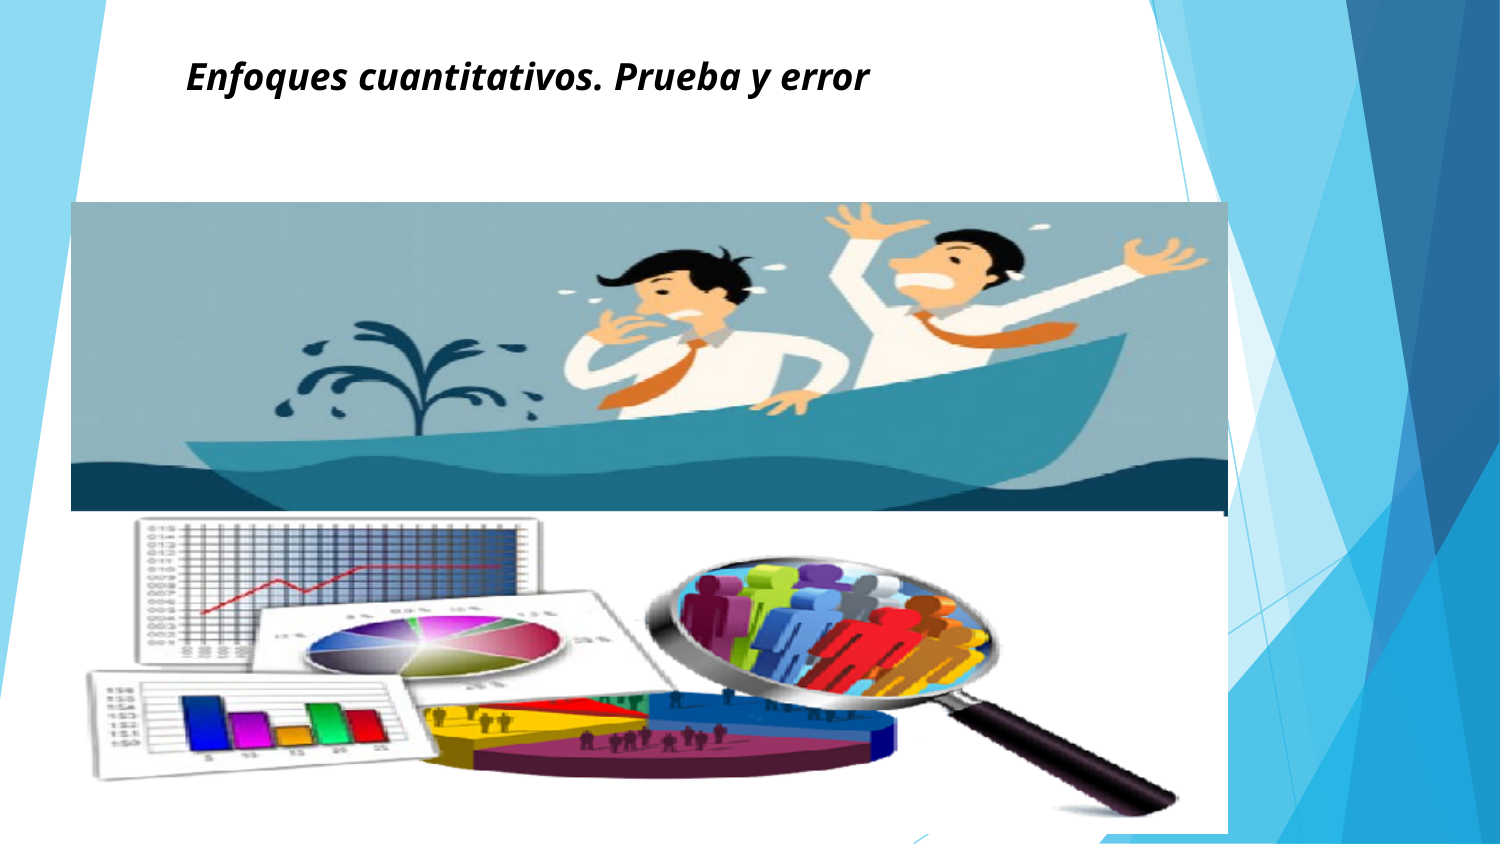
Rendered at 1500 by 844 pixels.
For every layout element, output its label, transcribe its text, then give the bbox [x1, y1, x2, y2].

title Enfoques cuantitativos. Prueba y error [99, 0, 1175, 109]
picture [71, 202, 1228, 835]
